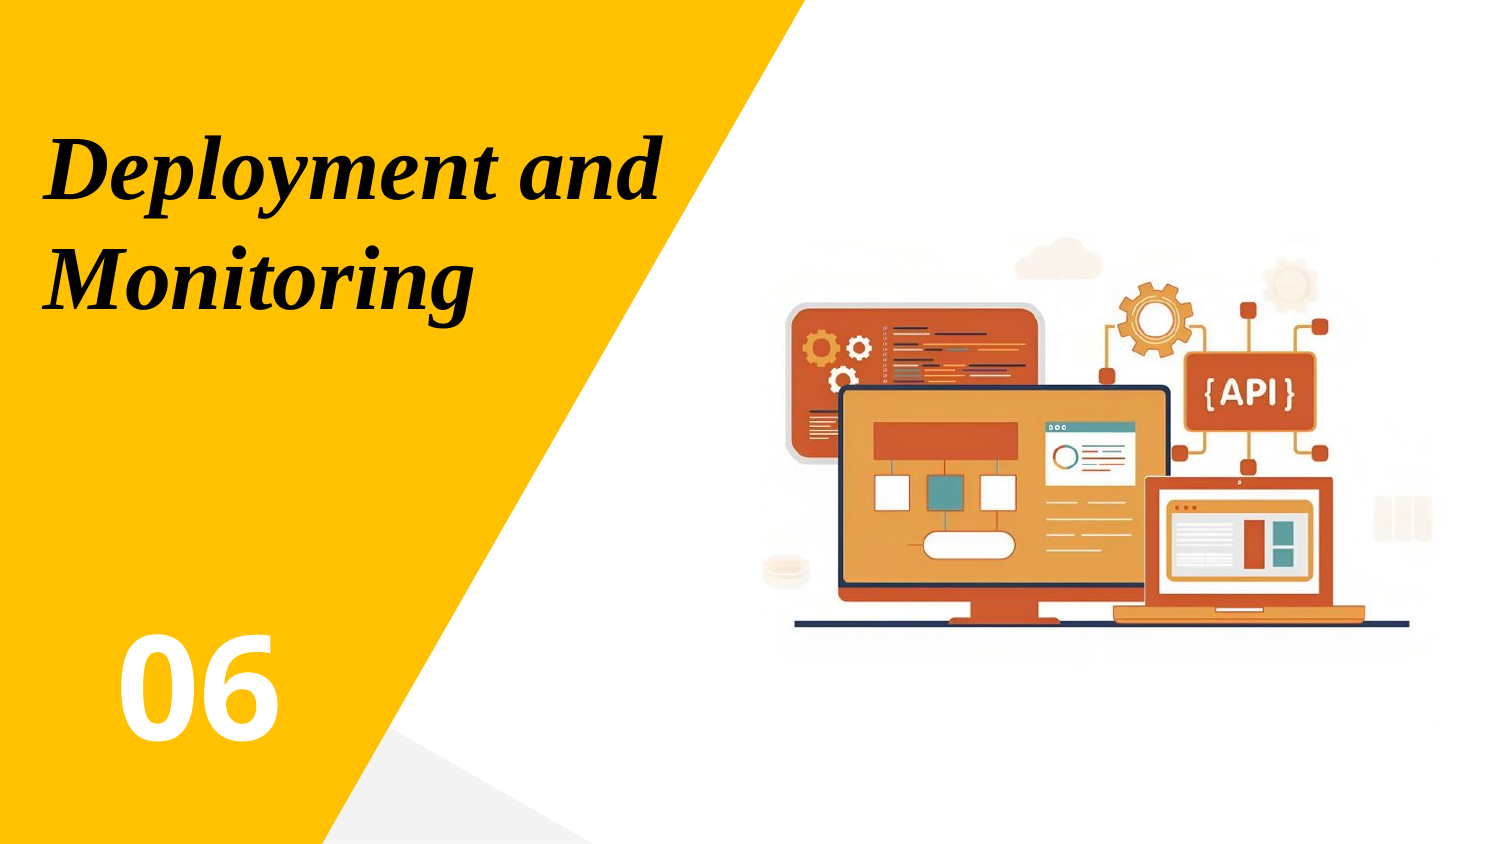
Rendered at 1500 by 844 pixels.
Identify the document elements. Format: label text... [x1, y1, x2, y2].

title 06 [101, 622, 370, 785]
title Deployment and Monitoring [28, 93, 711, 279]
picture [750, 233, 1443, 722]
